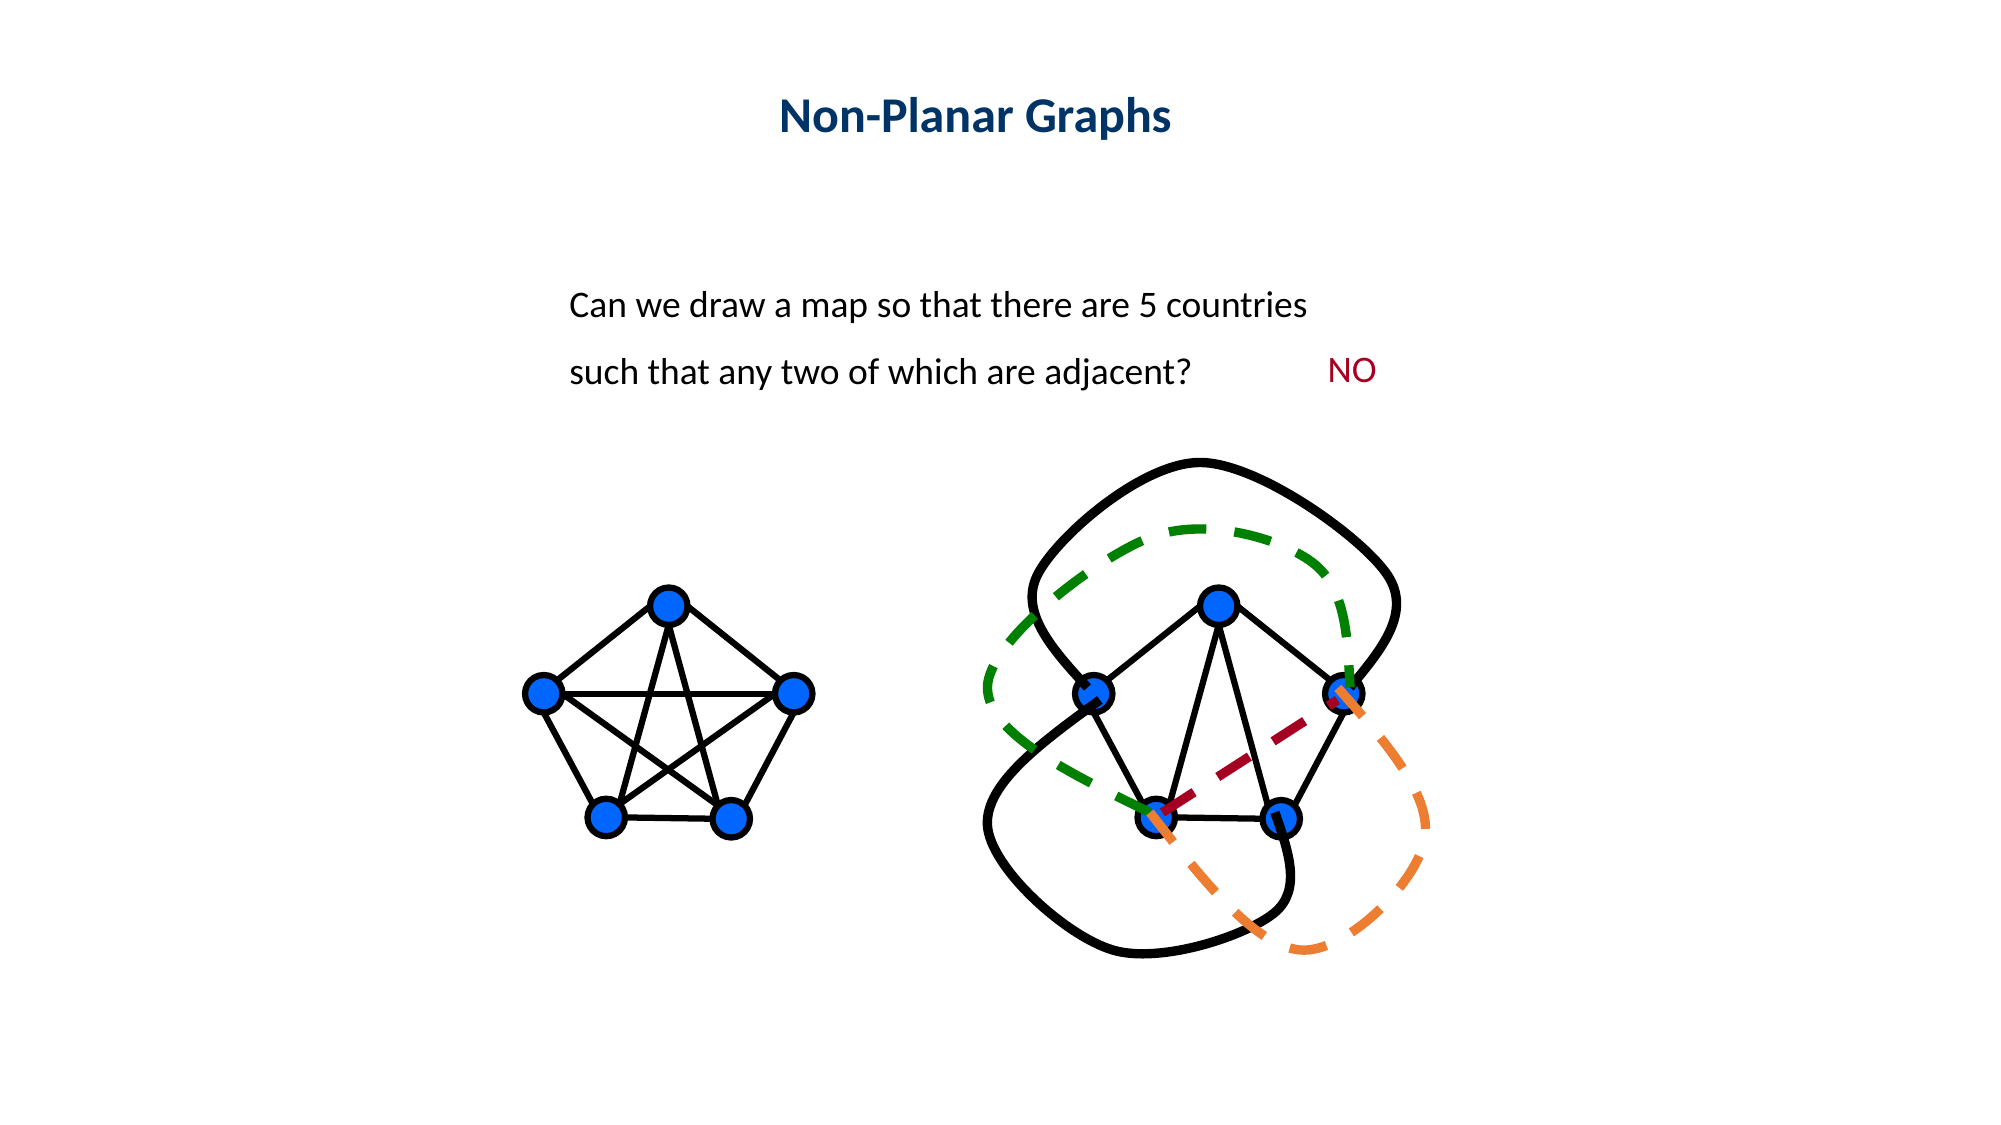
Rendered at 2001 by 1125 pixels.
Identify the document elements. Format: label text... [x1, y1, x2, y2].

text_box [1106, 606, 1200, 681]
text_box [524, 587, 813, 838]
text_box [1149, 687, 1426, 951]
text_box NO [1312, 337, 1392, 398]
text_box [1169, 624, 1219, 805]
text_box [987, 528, 1350, 813]
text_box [1237, 606, 1331, 681]
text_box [1294, 712, 1344, 806]
text_box Can we draw a map so that there are 5 countries such that any two of which are adjacent? [554, 272, 1333, 400]
text_box [1343, 680, 1363, 708]
text_box [987, 750, 1251, 954]
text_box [1218, 624, 1268, 806]
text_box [1093, 712, 1143, 805]
text_box Non-Planar Graphs [764, 74, 1187, 150]
text_box [1032, 462, 1397, 688]
